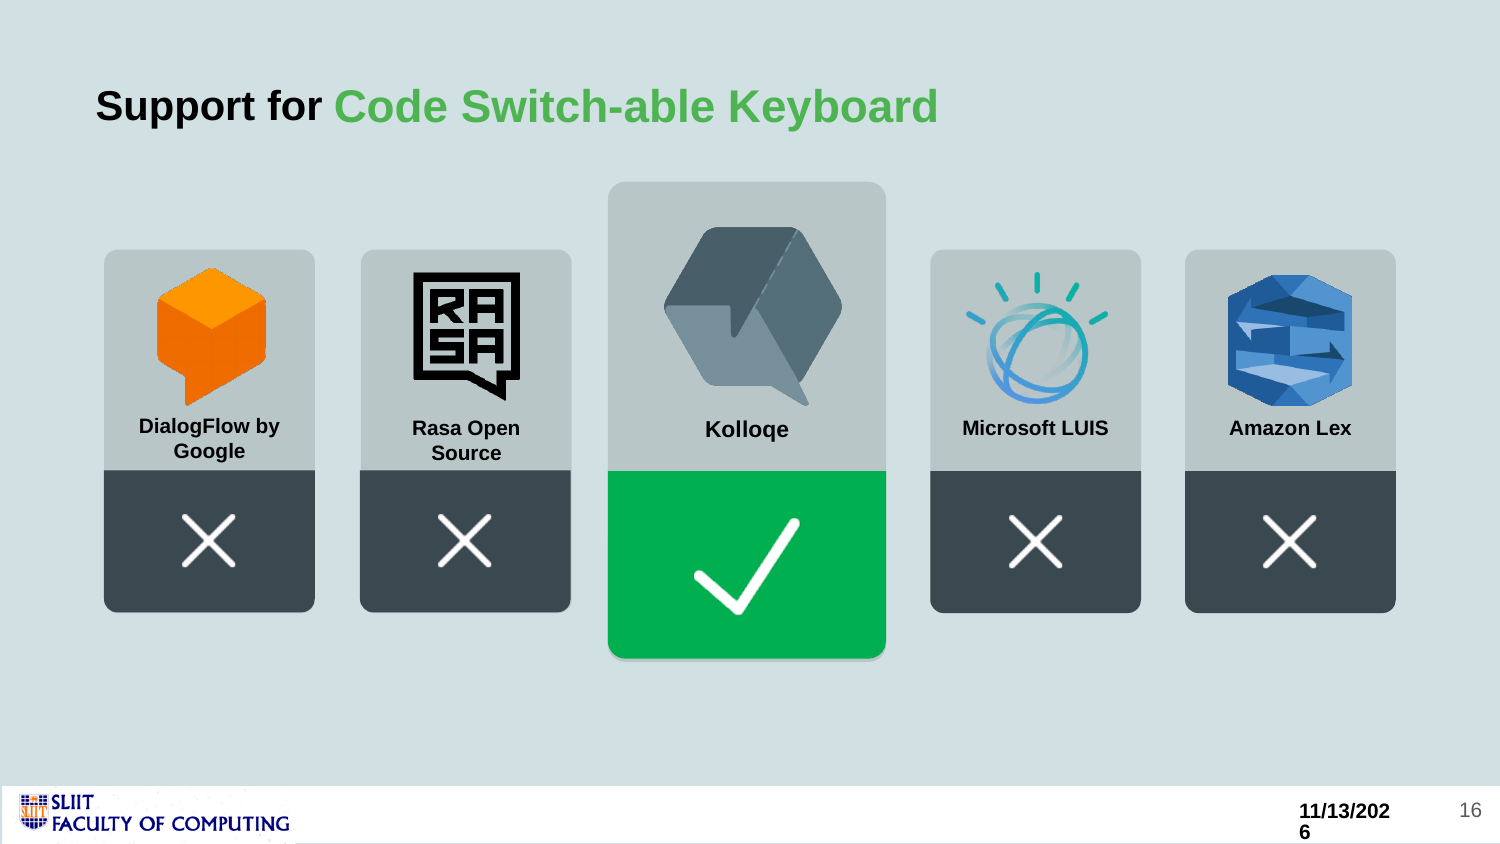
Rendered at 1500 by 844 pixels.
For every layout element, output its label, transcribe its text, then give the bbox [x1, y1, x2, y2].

picture [411, 269, 522, 404]
text_box [360, 249, 572, 614]
text_box [103, 470, 315, 613]
picture [677, 494, 817, 634]
text_box DialogFlow by Google [121, 406, 298, 468]
picture [2, 786, 296, 844]
text_box [607, 471, 887, 659]
picture [1252, 504, 1329, 580]
picture [1228, 275, 1352, 407]
picture [658, 227, 842, 406]
text_box Microsoft LUIS [947, 409, 1124, 446]
picture [966, 272, 1109, 404]
picture [427, 503, 503, 580]
text_box [359, 470, 571, 613]
text_box [607, 181, 887, 471]
text_box Amazon Lex [1202, 409, 1378, 446]
text_box [1185, 249, 1396, 471]
text_box Kolloqe [631, 409, 863, 448]
picture [171, 503, 247, 580]
text_box [1185, 471, 1396, 614]
text_box [104, 249, 315, 470]
text_box Support for [80, 63, 318, 144]
picture [149, 262, 270, 410]
text_box Rasa Open Source [378, 409, 554, 470]
text_box Code Switch-able Keyboard [318, 61, 967, 147]
text_box [930, 249, 1142, 471]
picture [997, 504, 1074, 580]
text_box [930, 471, 1142, 614]
text_box [608, 647, 886, 663]
